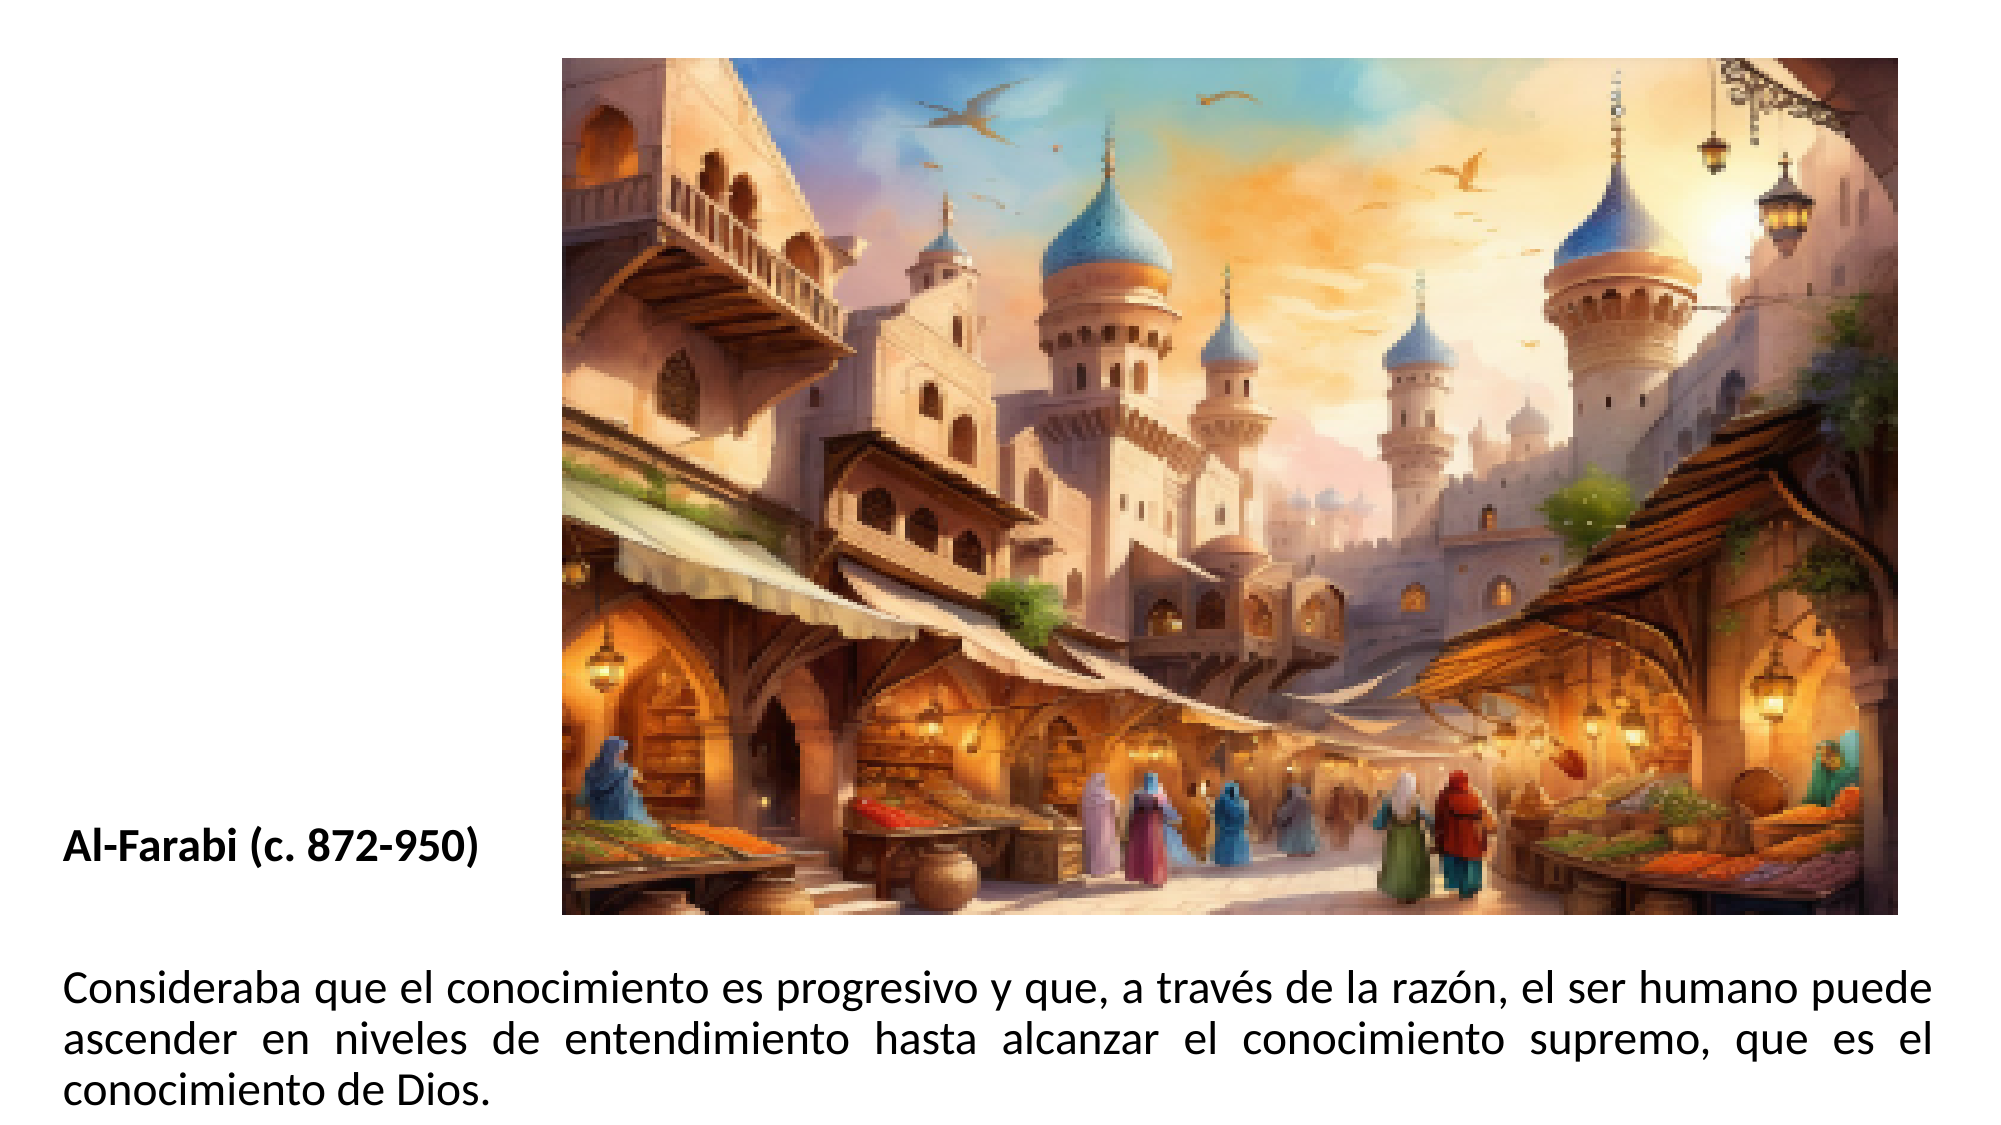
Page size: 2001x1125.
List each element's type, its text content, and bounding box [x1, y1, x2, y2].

picture [562, 58, 1898, 915]
subtitle Al-Farabi (c. 872-950) Consideraba que el conocimiento es progresivo y que, a través de la razón, el ser humano puede ascender en niveles de entendimiento hasta alcanzar el conocimiento supremo, que es el conocimiento de Dios. [47, 812, 1952, 1125]
